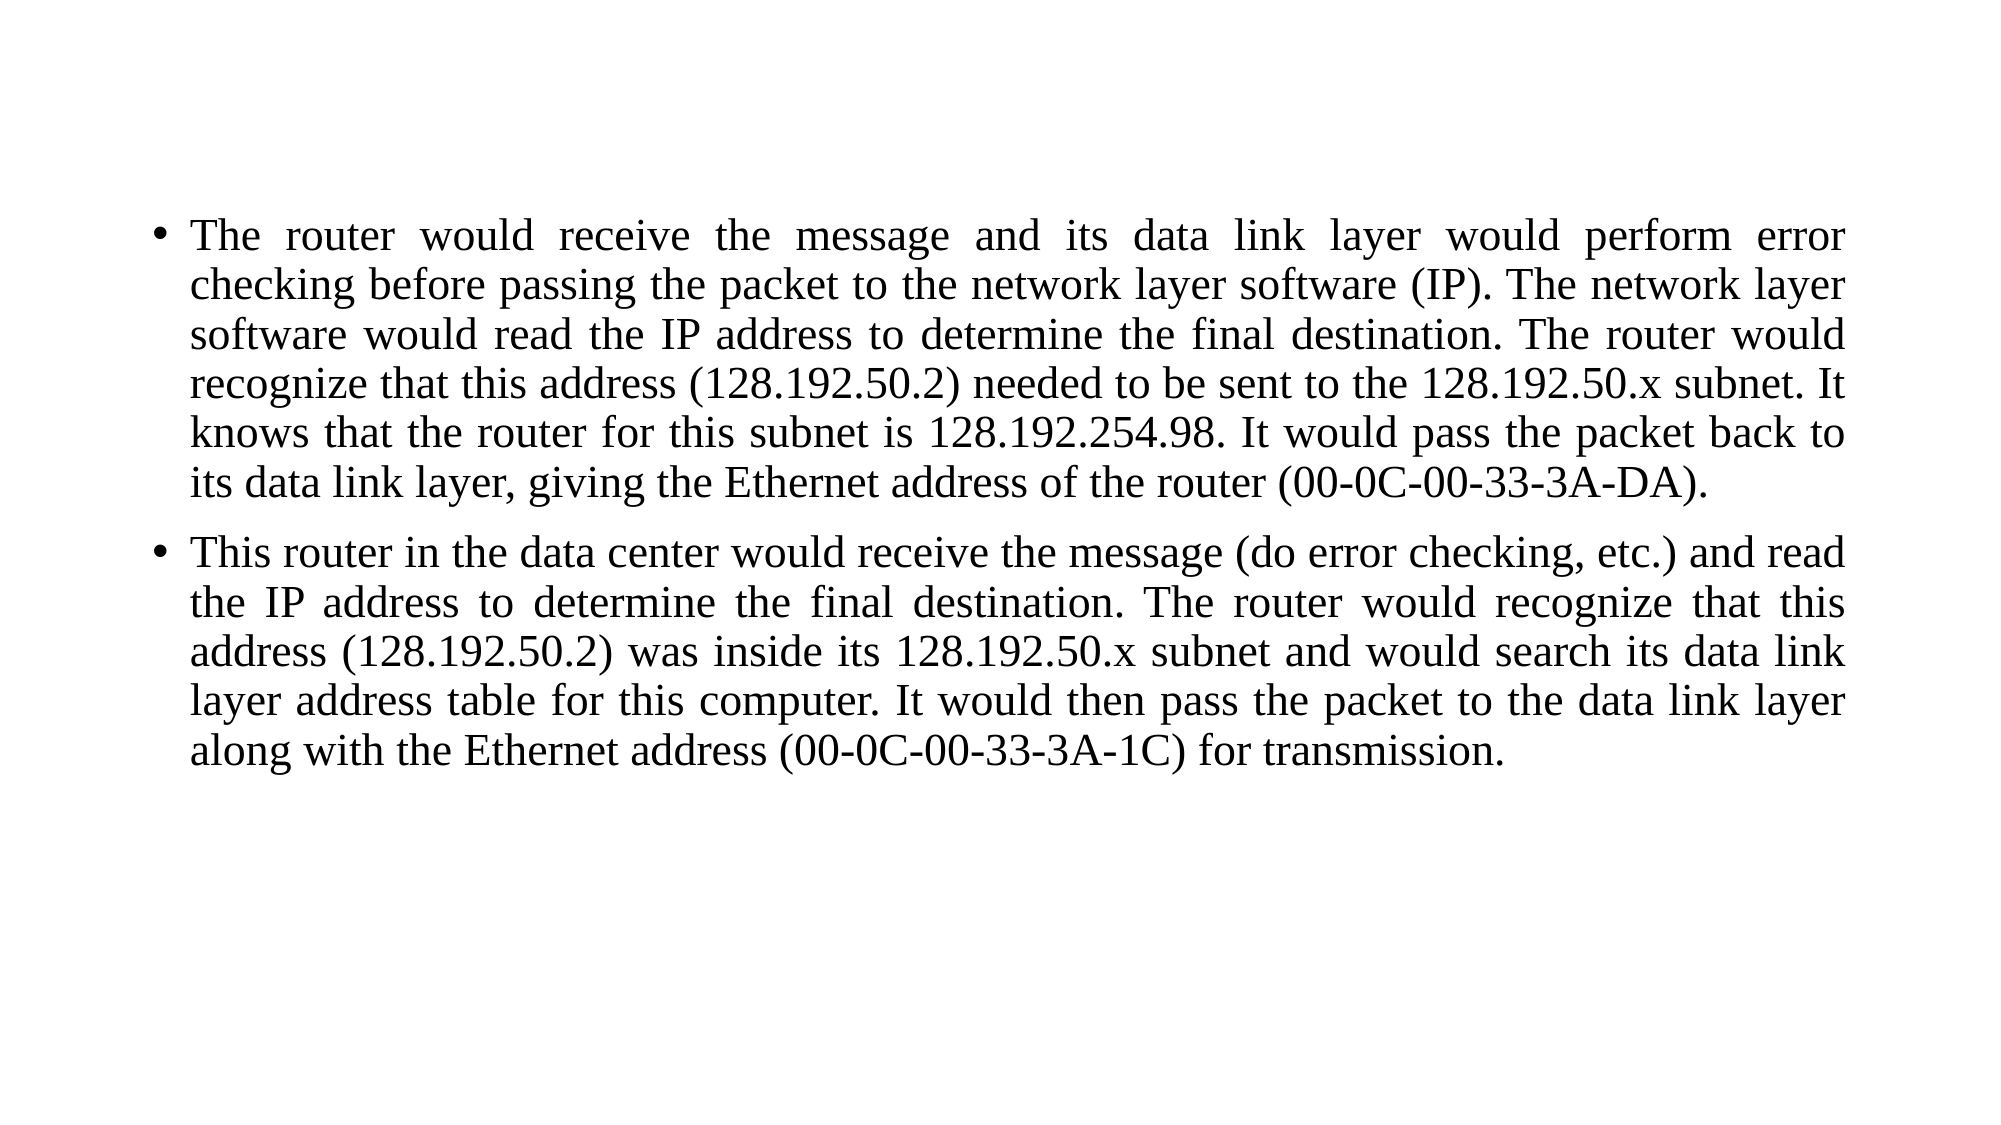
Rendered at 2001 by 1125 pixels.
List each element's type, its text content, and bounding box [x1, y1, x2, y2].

list The router would receive the message and its data link layer would perform error checking before passing the packet to the network layer software (IP). The network layer software would read the IP address to determine the final destination. The router would recognize that this address (128.192.50.2) needed to be sent to the 128.192.50.x subnet. It knows that the router for this subnet is 128.192.254.98. It would pass the packet back to its data link layer, giving the Ethernet address of the router (00-0C-00-33-3A-DA). This router in the data center would receive the message (do error checking, etc.) and read the IP address to determine the final destination. The router would recognize that this address (128.192.50.2) was inside its 128.192.50.x subnet and would search its data link layer address table for this computer. It would then pass the packet to the data link layer along with the Ethernet address (00-0C-00-33-3A-1C) for transmission. [137, 203, 1863, 1014]
